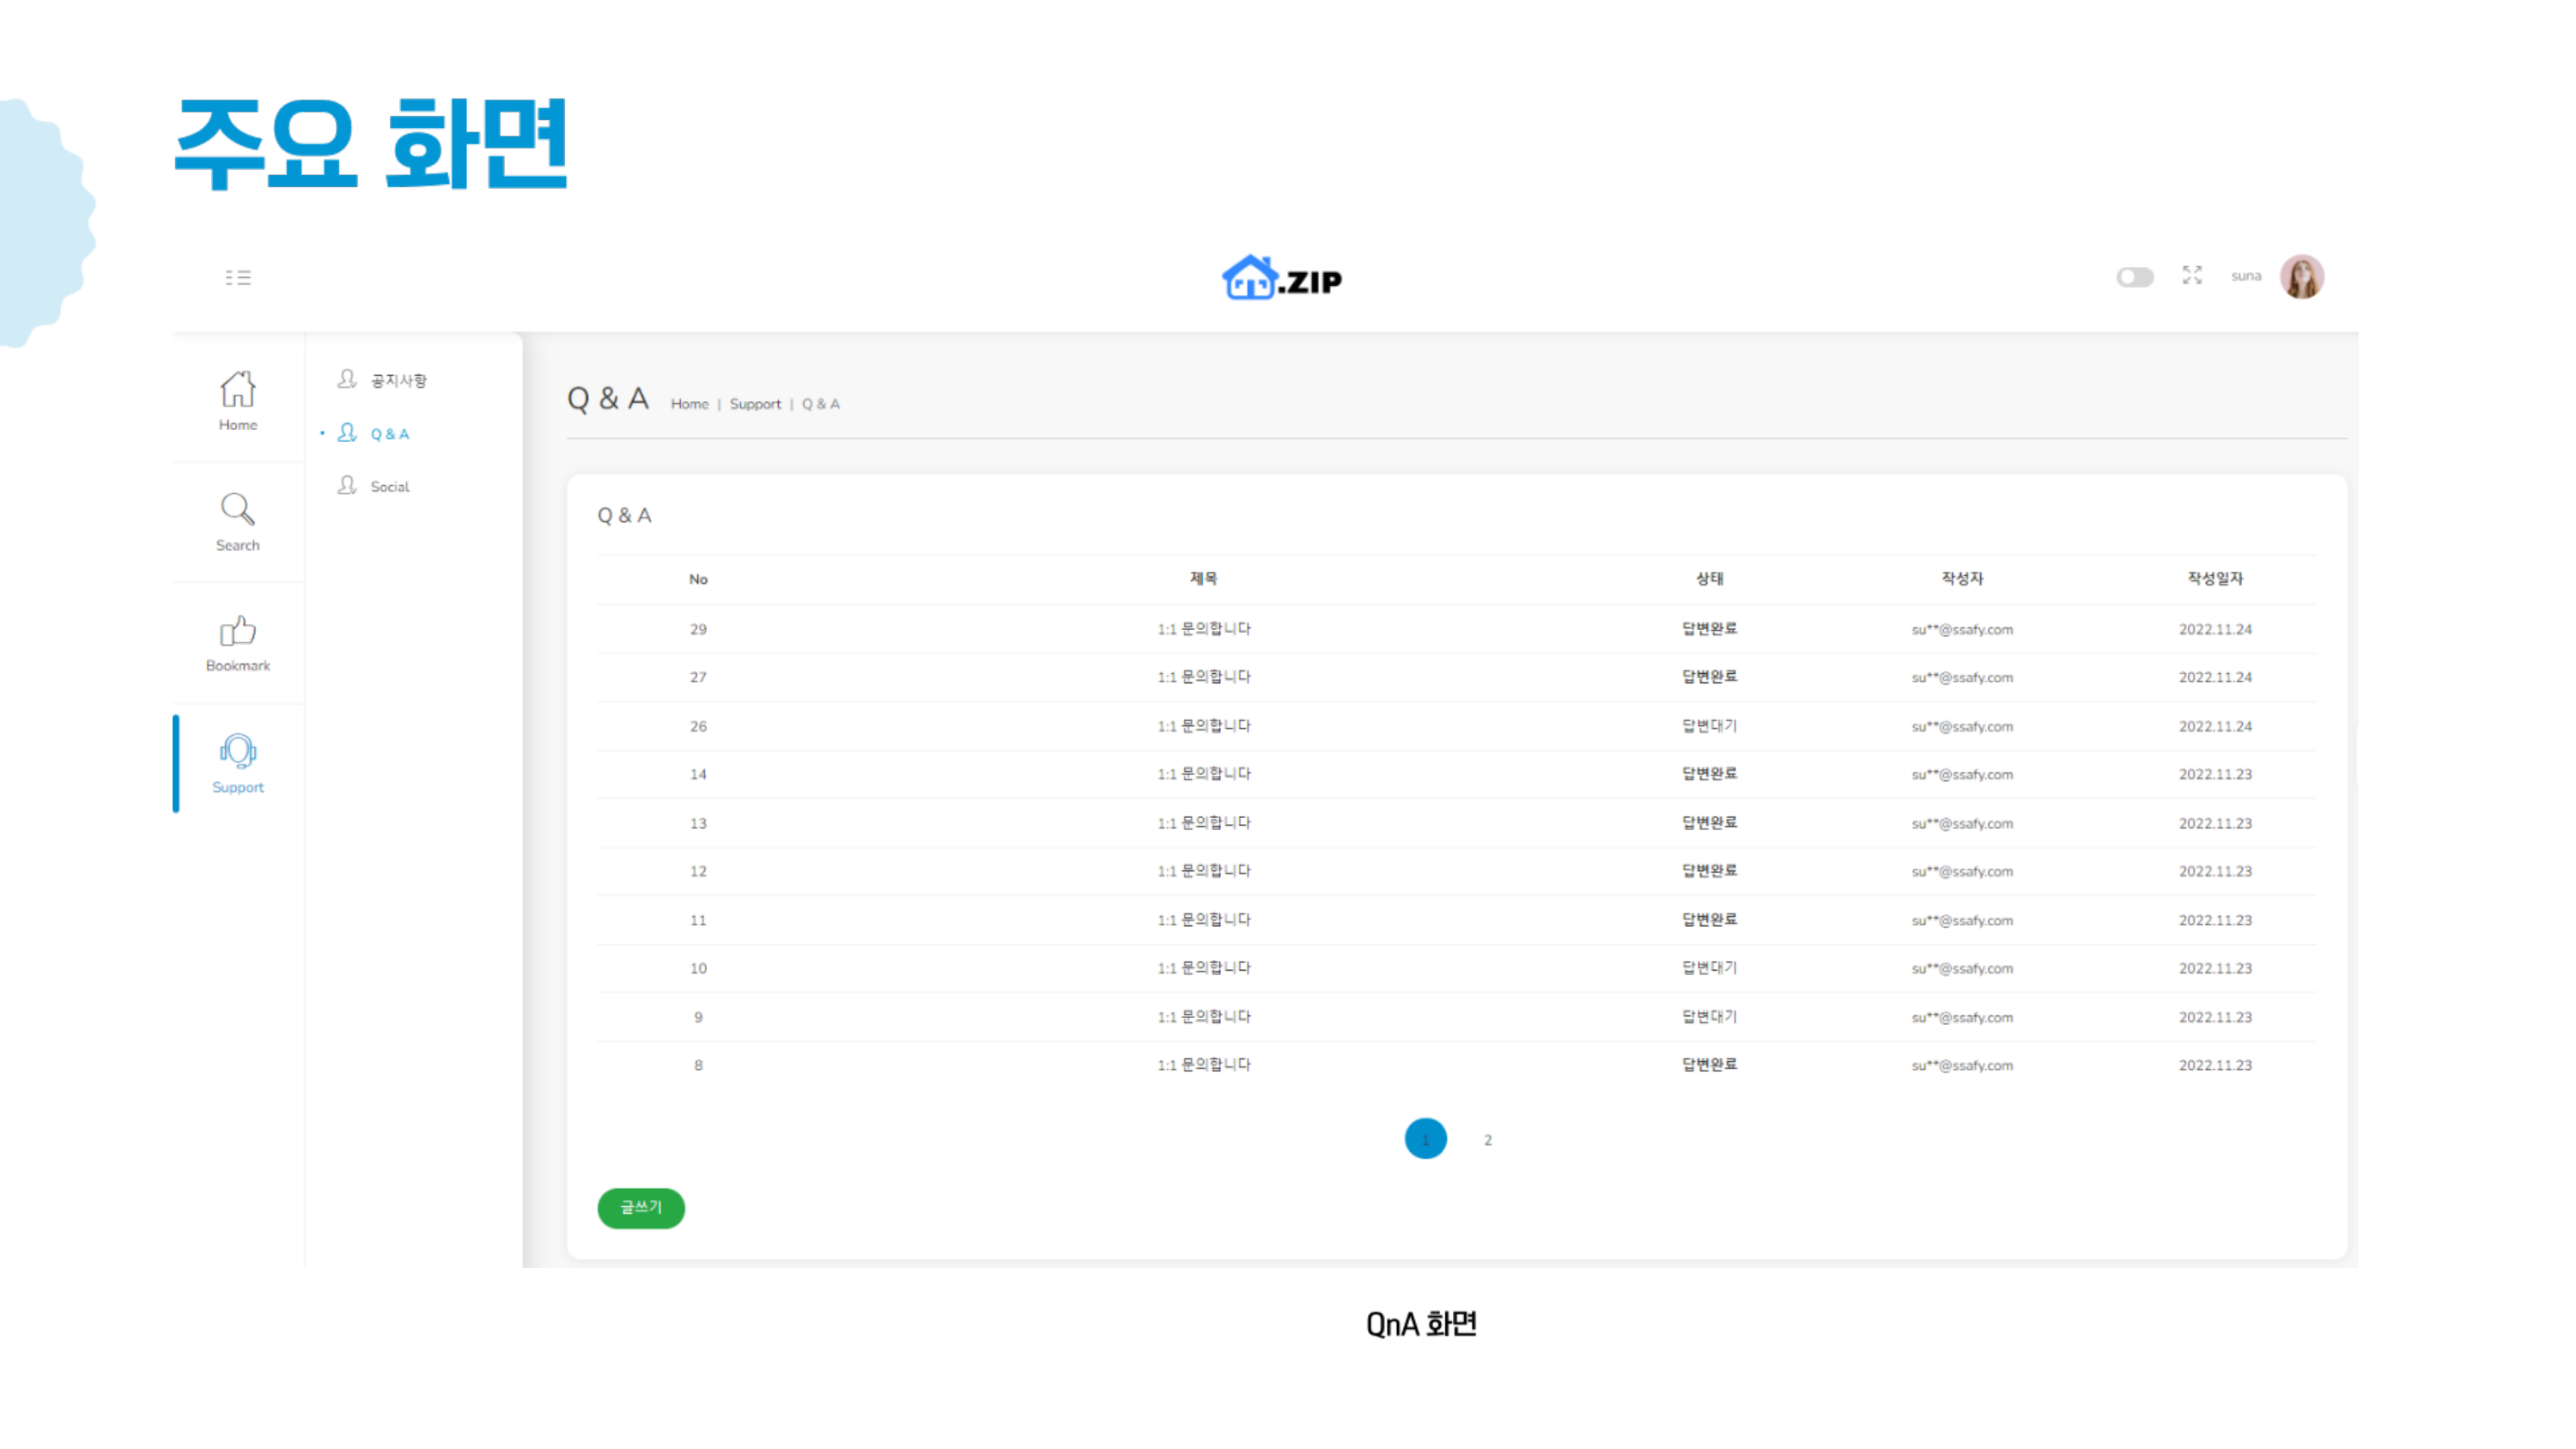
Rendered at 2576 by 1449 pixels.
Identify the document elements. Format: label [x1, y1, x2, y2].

picture [1362, 1303, 1490, 1354]
text_box [0, 87, 97, 361]
picture [158, 72, 615, 252]
text_box [173, 223, 2359, 1268]
